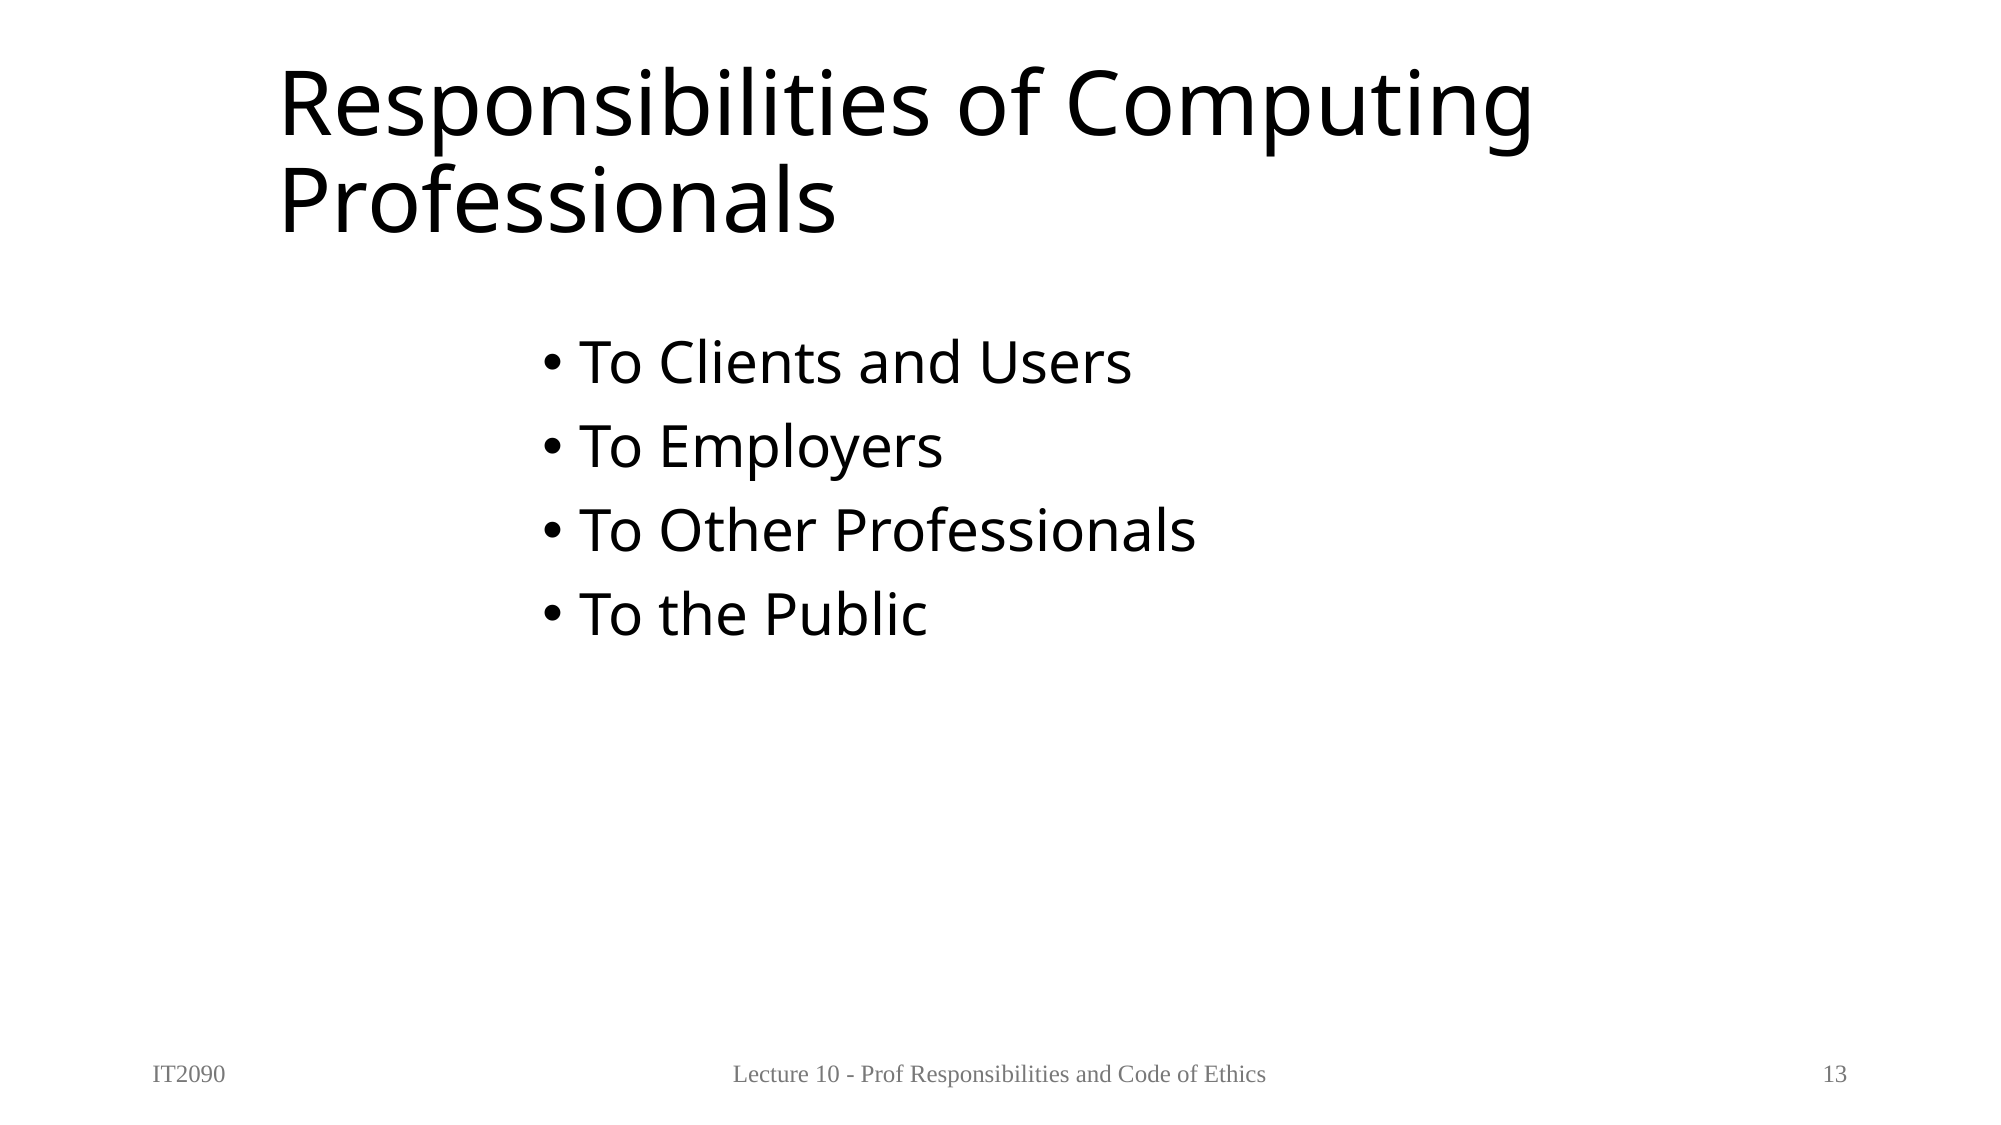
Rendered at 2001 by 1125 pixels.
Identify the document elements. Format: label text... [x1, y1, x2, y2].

footer Lecture 10 - Prof Responsibilities and Code of Ethics [662, 1042, 1338, 1103]
list To Clients and Users To Employers To Other Professionals To the Public [527, 326, 1479, 752]
title Responsibilities of Computing Professionals [262, 49, 1763, 261]
slide_number 13 [1412, 1042, 1863, 1103]
slide_number IT2090 [137, 1042, 588, 1103]
